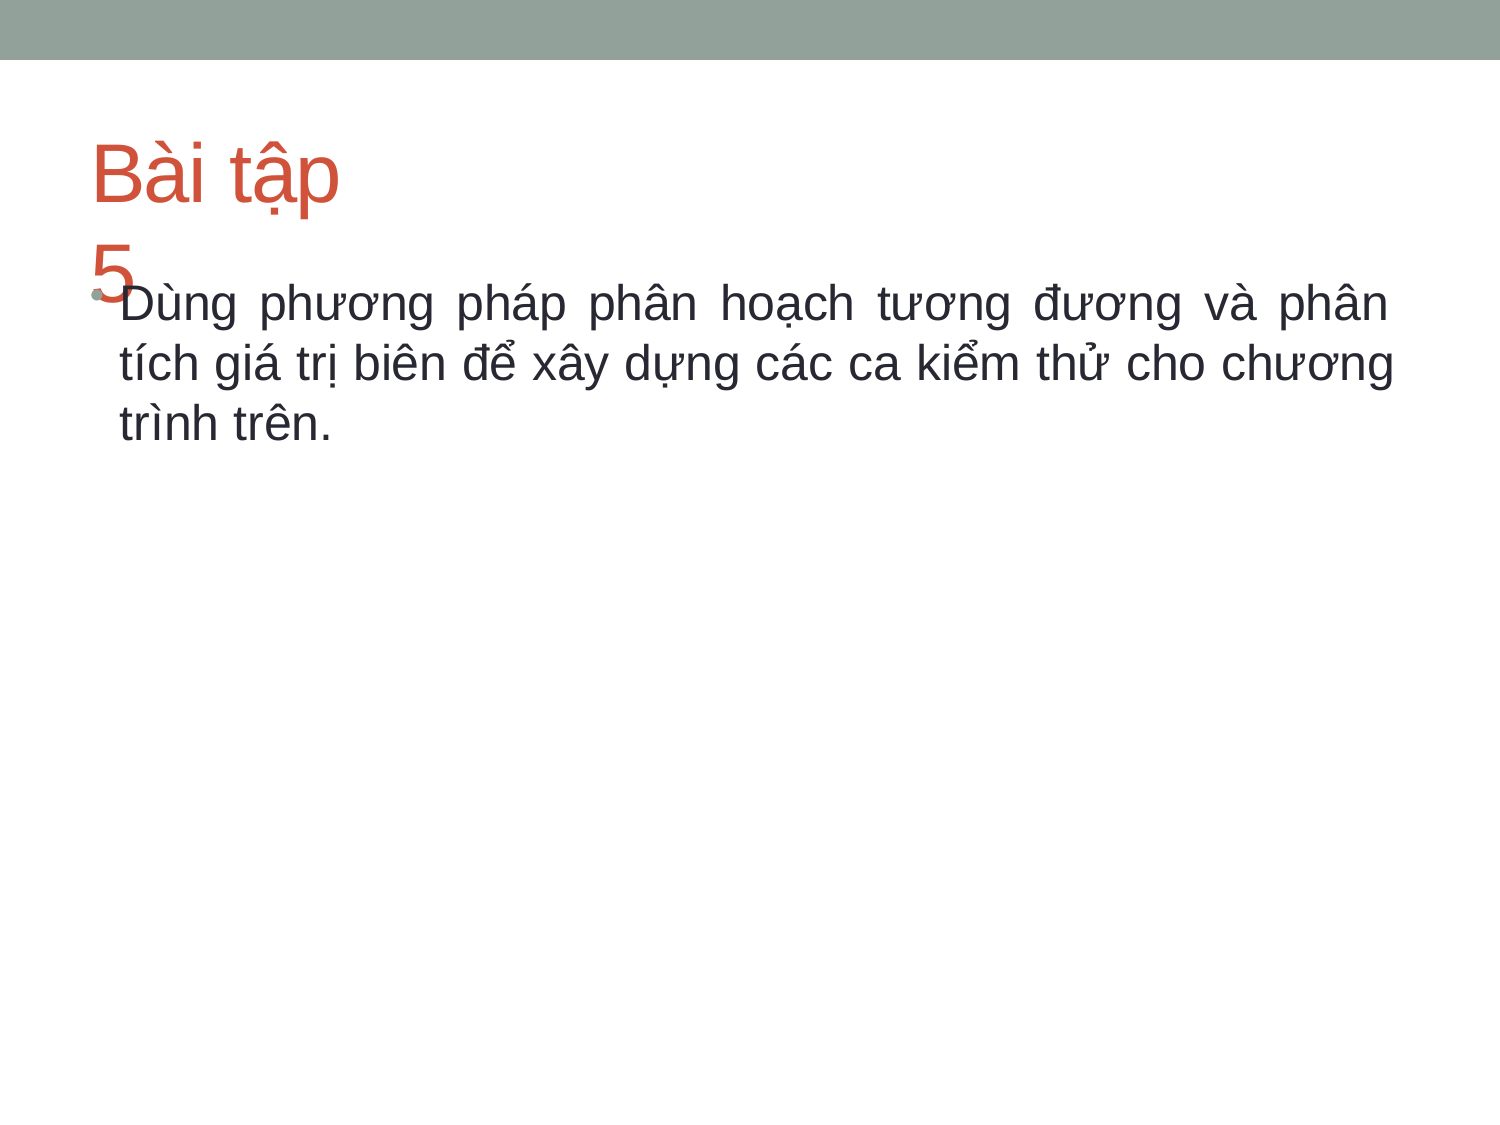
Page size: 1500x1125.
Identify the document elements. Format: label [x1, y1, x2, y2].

text_box [87, 267, 1412, 450]
title [87, 116, 405, 267]
